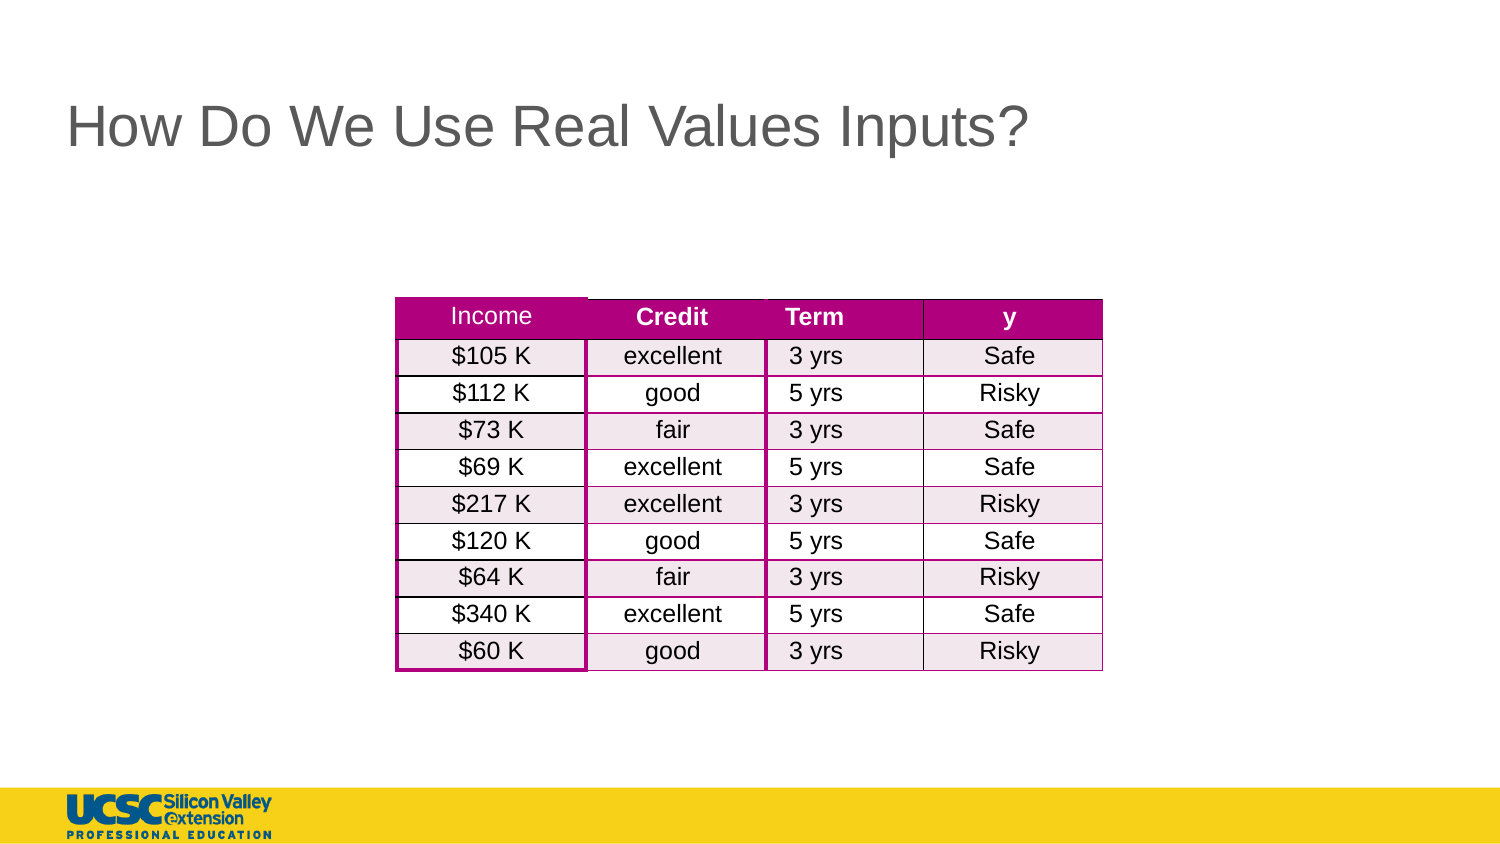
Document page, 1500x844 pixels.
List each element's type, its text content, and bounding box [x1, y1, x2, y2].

table_cell Safe [924, 414, 1102, 449]
table_cell Risky [924, 634, 1102, 670]
table_cell Risky [924, 377, 1102, 412]
table_cell 5 yrs [768, 377, 923, 412]
table_cell 3 yrs [768, 487, 923, 523]
table_cell excellent [588, 340, 764, 375]
table_cell Safe [924, 450, 1102, 486]
table_cell Safe [924, 340, 1102, 375]
table_cell $112 K [399, 377, 584, 412]
table_cell Risky [924, 561, 1102, 596]
table_cell 3 yrs [768, 634, 923, 670]
table_cell excellent [588, 598, 764, 633]
table_header y [924, 300, 1102, 339]
table_cell $64 K [399, 561, 584, 596]
table_cell excellent [588, 450, 764, 486]
table_cell good [588, 524, 764, 559]
table_cell 3 yrs [768, 414, 923, 449]
table_header Credit [588, 300, 764, 339]
table_cell Risky [924, 487, 1102, 523]
picture [60, 787, 277, 844]
table_cell 3 yrs [768, 561, 923, 596]
table_cell $120 K [399, 524, 584, 559]
table_cell $73 K [399, 414, 584, 449]
table_cell excellent [588, 487, 764, 523]
table_cell $105 K [399, 340, 584, 375]
table_cell fair [588, 561, 764, 596]
table_cell good [588, 377, 764, 412]
table_cell Safe [924, 598, 1102, 633]
table_cell Safe [924, 524, 1102, 559]
table_cell $340 K [399, 598, 584, 633]
table_cell 5 yrs [768, 598, 923, 633]
table_cell 3 yrs [768, 340, 923, 375]
table_cell $217 K [399, 487, 584, 523]
title How Do We Use Real Values Inputs? [51, 72, 1449, 167]
table_cell $60 K [399, 634, 584, 668]
table_cell 5 yrs [768, 524, 923, 559]
table_cell fair [588, 414, 764, 449]
table_cell 5 yrs [768, 450, 923, 486]
table_cell $69 K [399, 450, 584, 486]
table_cell good [588, 634, 764, 670]
table_header Income [399, 302, 584, 339]
table_header Term [768, 300, 923, 339]
